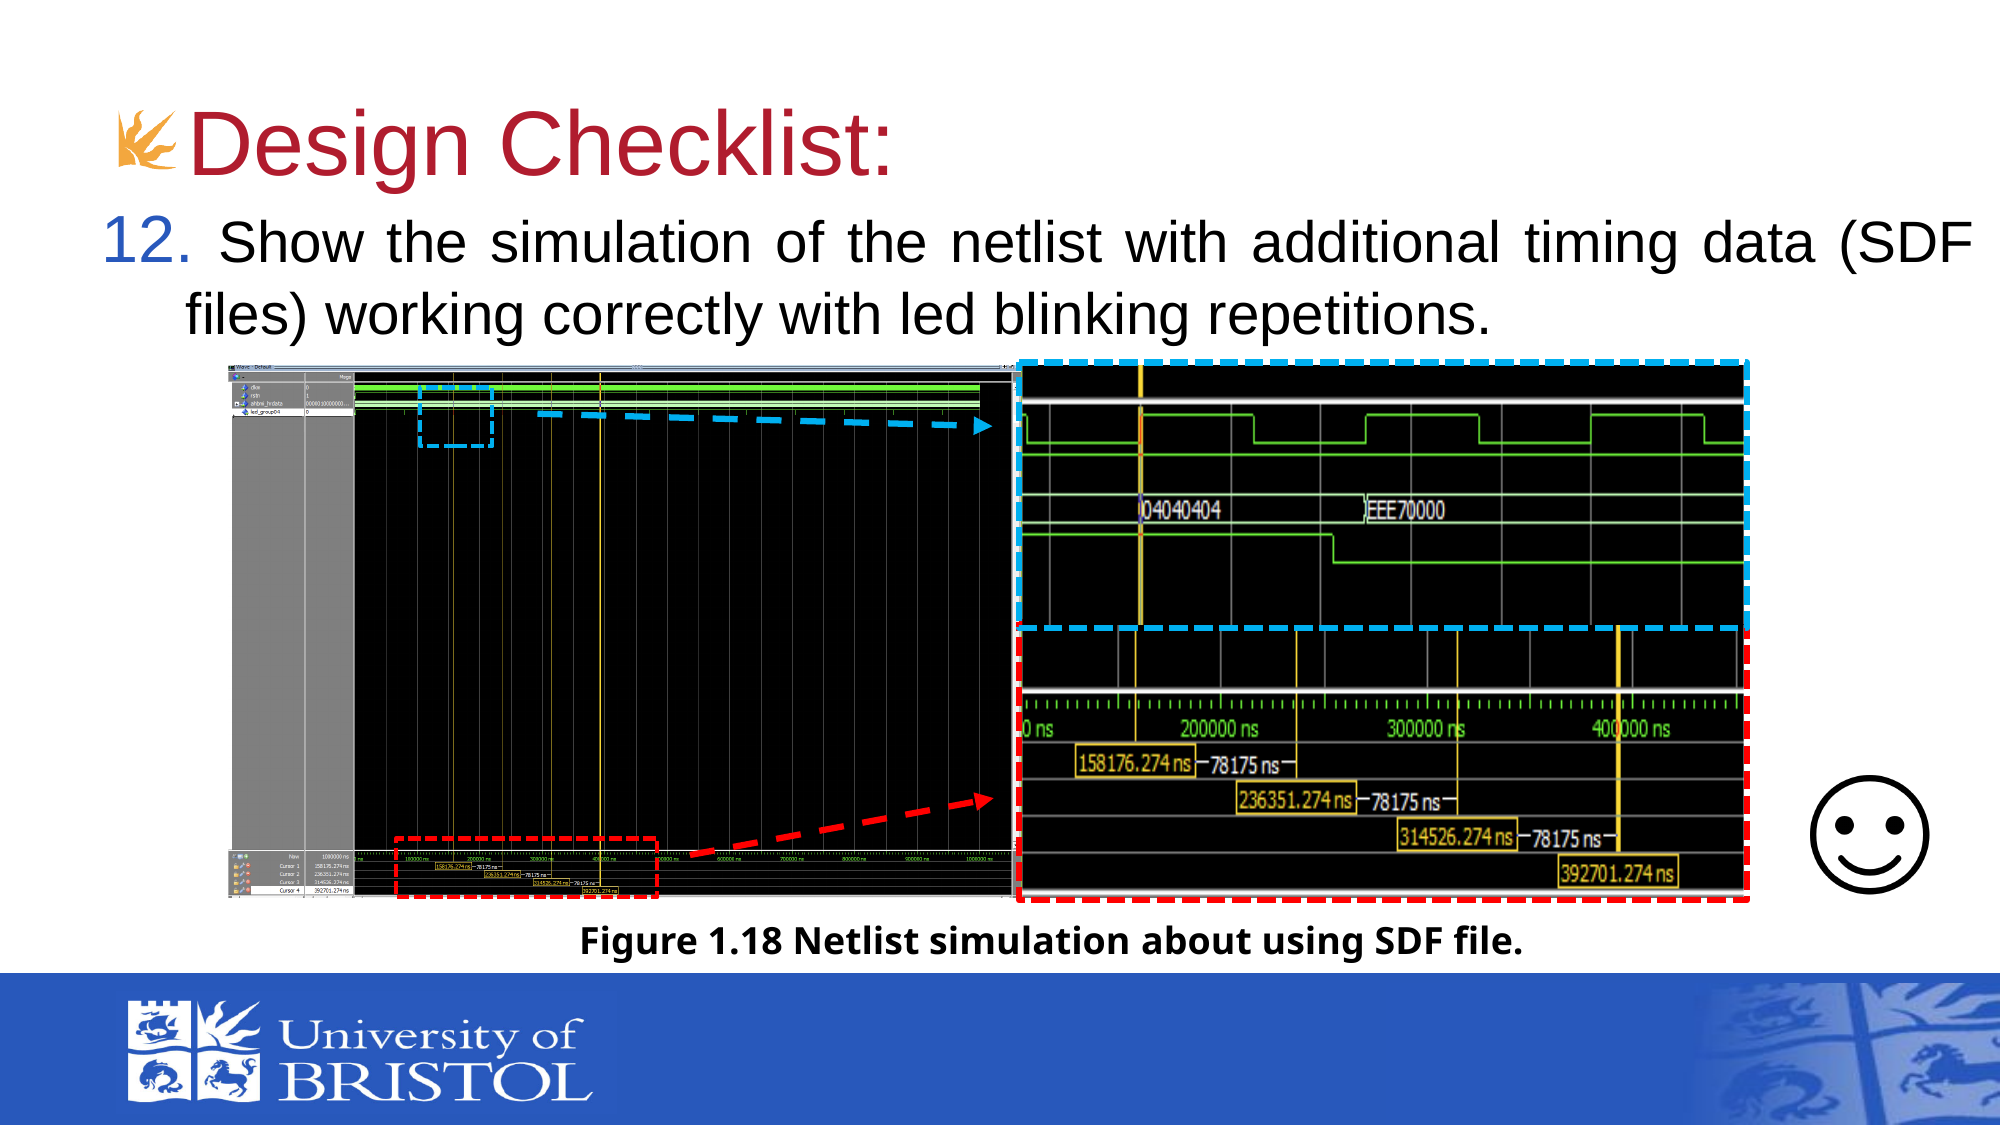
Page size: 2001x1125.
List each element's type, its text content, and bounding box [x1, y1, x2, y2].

picture [1386, 983, 2000, 1125]
title Design Checklist: [99, 45, 1900, 188]
picture [114, 106, 182, 171]
picture [116, 991, 617, 1114]
picture [1794, 759, 1945, 910]
text_box Figure 1.18 Netlist simulation about using SDF file. [564, 909, 1566, 970]
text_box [228, 365, 1744, 898]
text_box 12. Show the simulation of the netlist with additional timing data (SDF files) working correctly with led blinking repetitions. [86, 188, 1992, 354]
